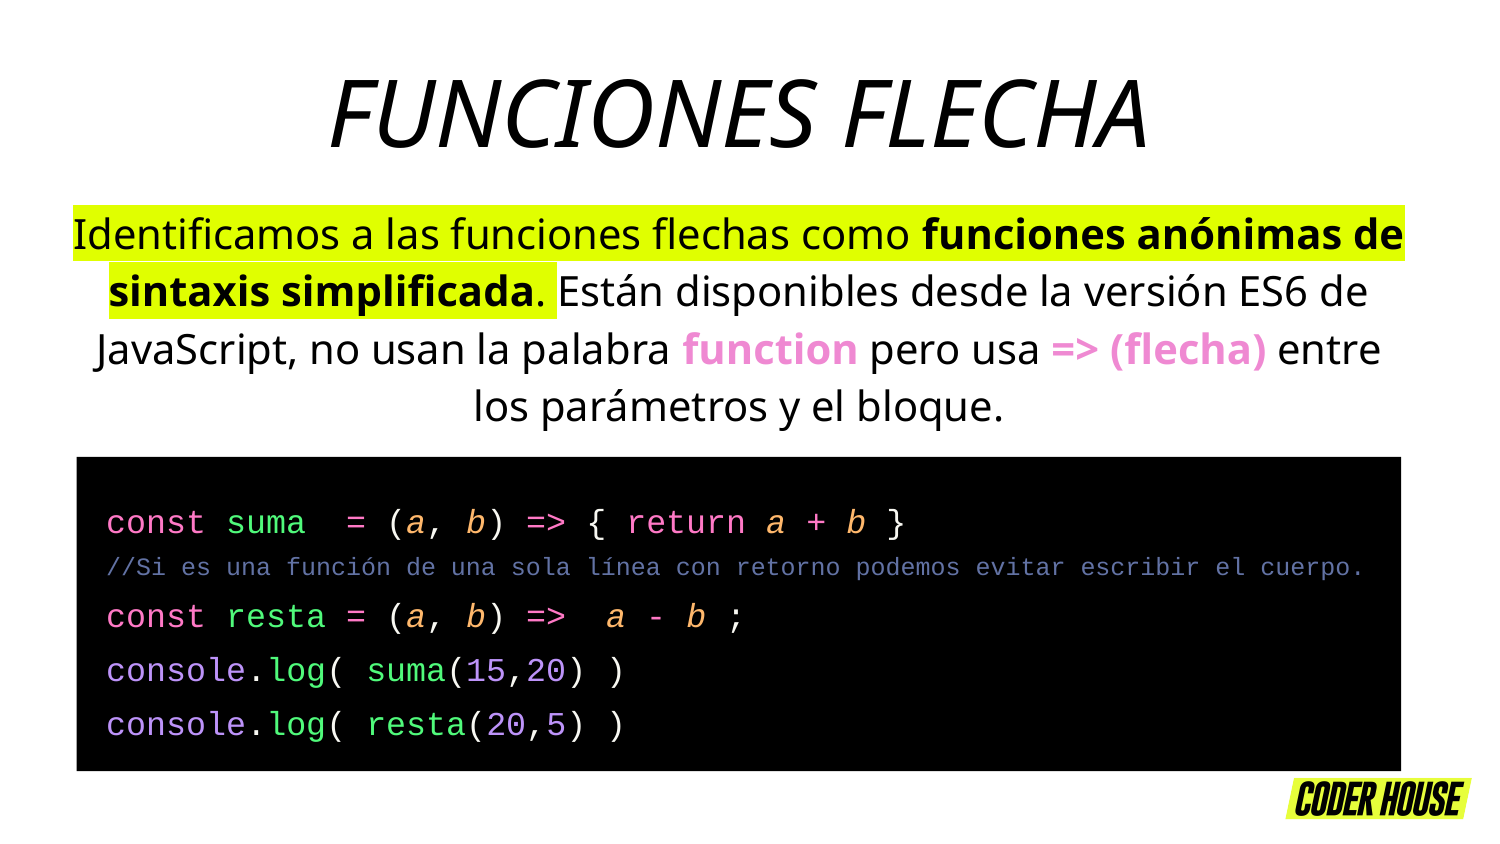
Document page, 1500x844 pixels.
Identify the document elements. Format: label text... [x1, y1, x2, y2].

picture [1280, 770, 1476, 826]
text_box const suma = (a, b) => { return a + b } //Si es una función de una sola línea con retorno podemos evitar escribir el cuerpo. const resta = (a, b) => a - b ; console.log( suma(15,20) ) console.log( resta(20,5) ) [76, 456, 1402, 772]
text_box FUNCIONES FLECHA [274, 38, 1204, 185]
text_box Identificamos a las funciones flechas como funciones anónimas de sintaxis simplificada. Están disponibles desde la versión ES6 de JavaScript, no usan la palabra function pero usa => (flecha) entre los parámetros y el bloque. [52, 185, 1426, 445]
